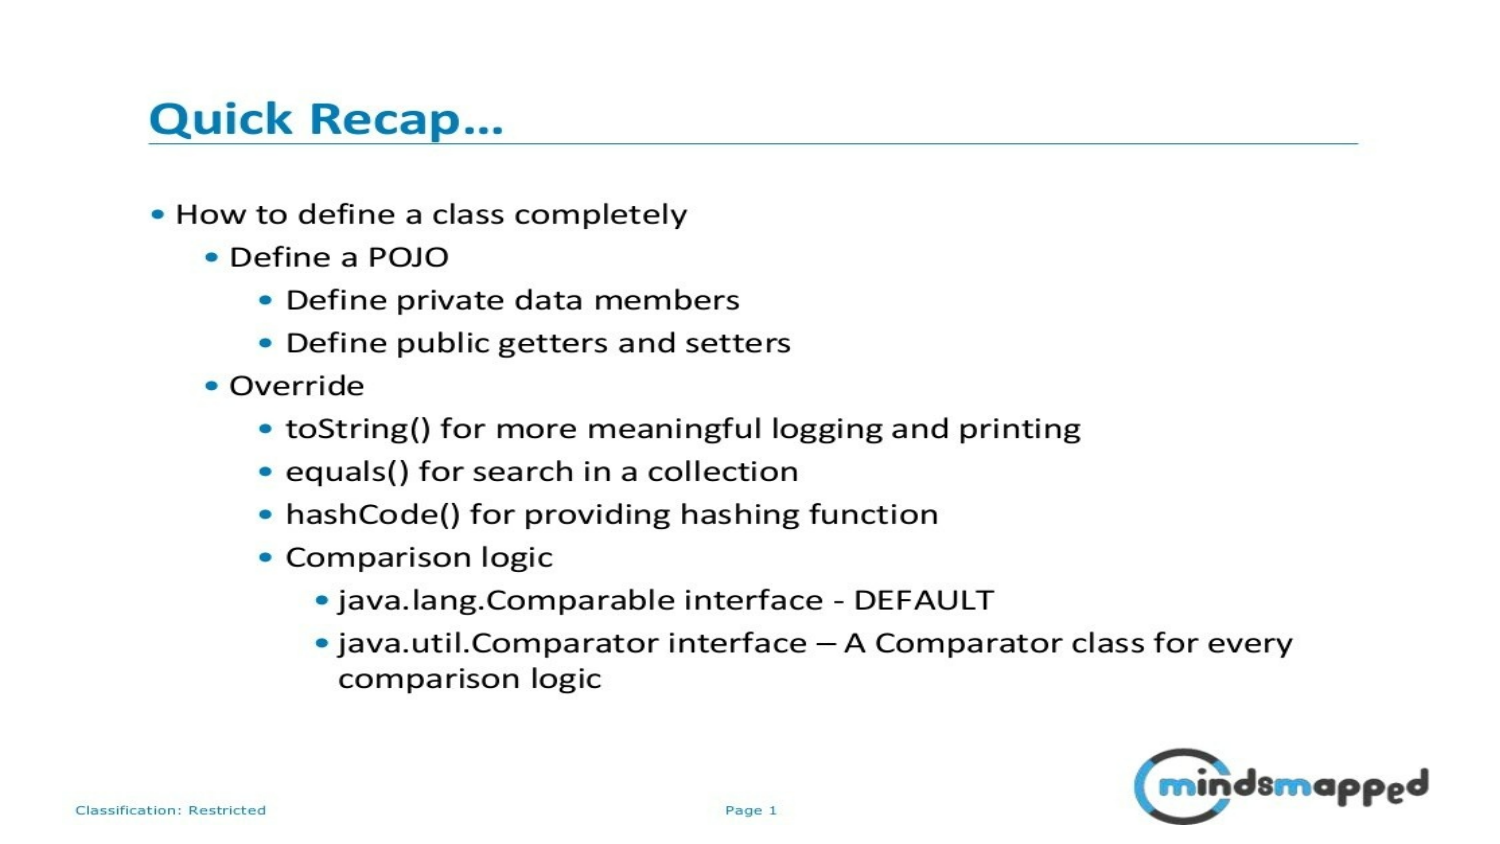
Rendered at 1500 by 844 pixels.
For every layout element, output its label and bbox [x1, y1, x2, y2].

picture [62, 22, 1440, 826]
